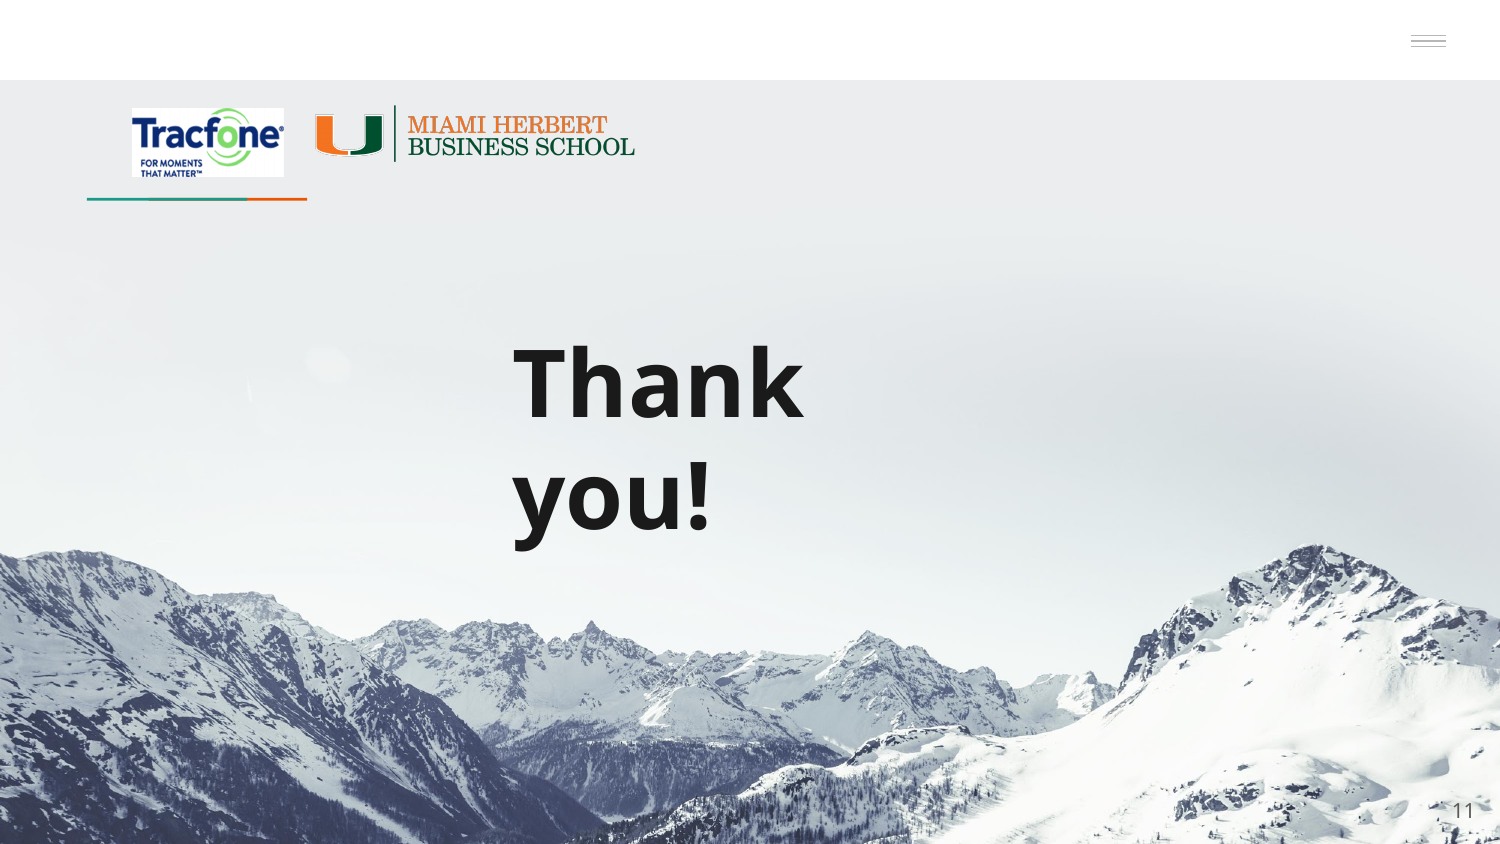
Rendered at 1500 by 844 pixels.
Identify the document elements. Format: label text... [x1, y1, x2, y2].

picture [0, 80, 1500, 844]
slide_number 11 [1400, 779, 1491, 844]
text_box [132, 104, 636, 177]
title Thank you! [497, 308, 1036, 479]
